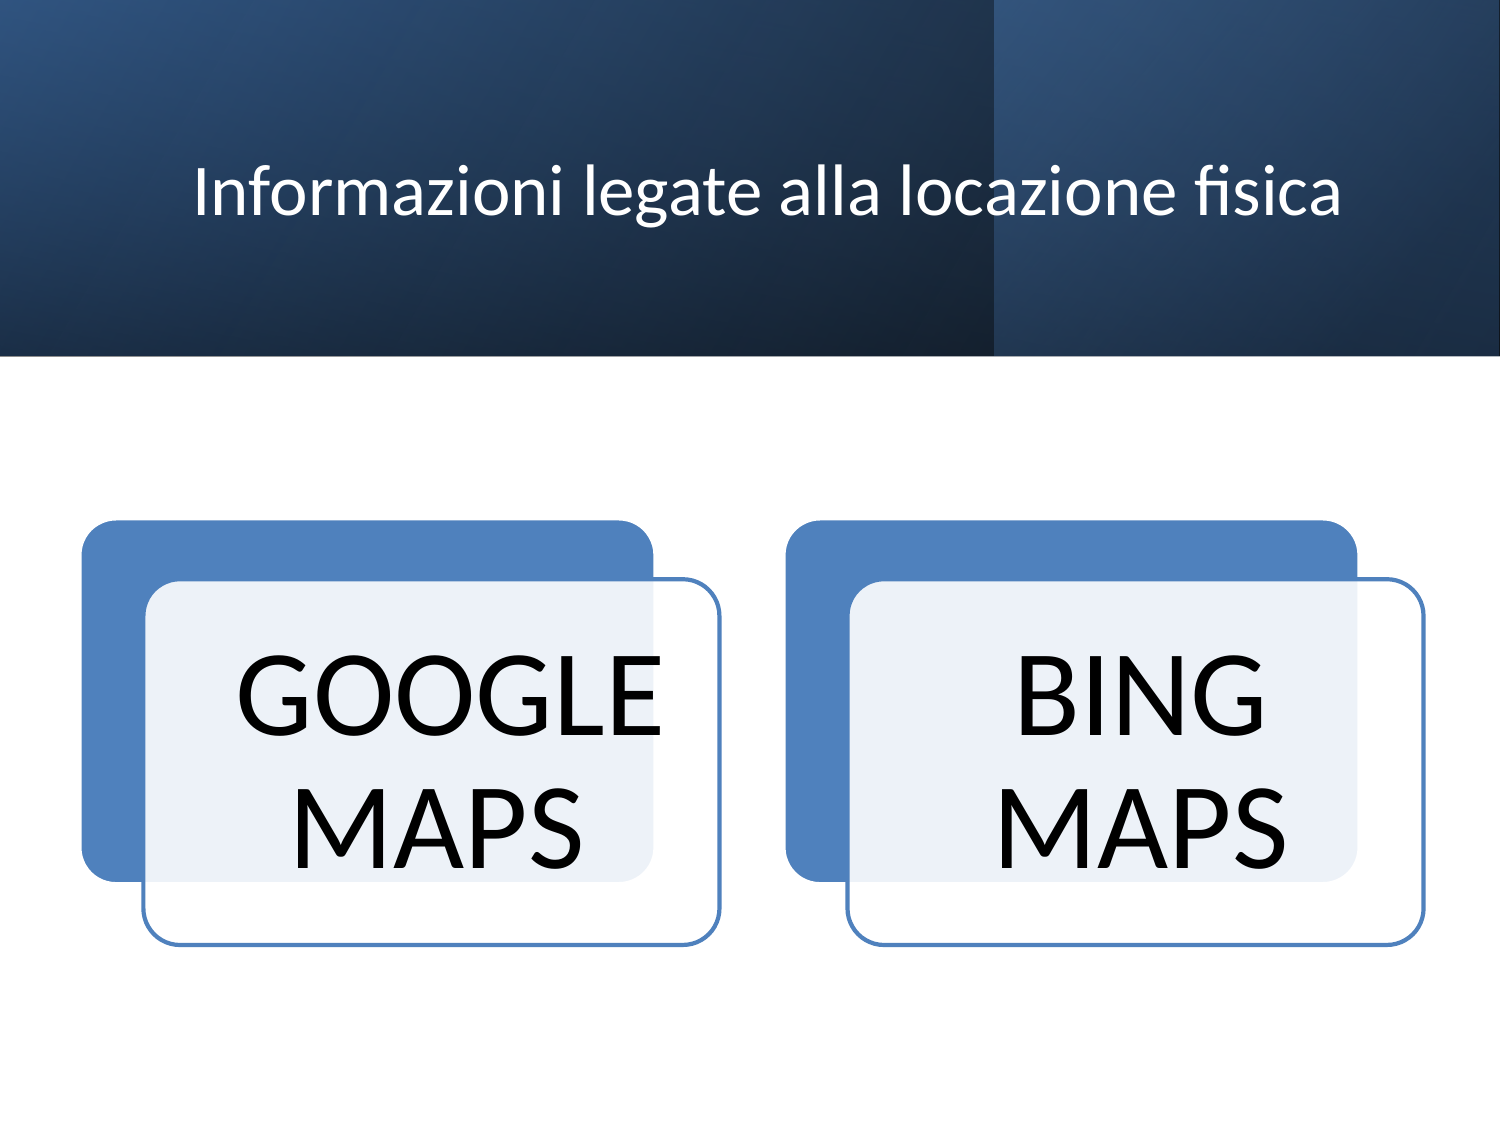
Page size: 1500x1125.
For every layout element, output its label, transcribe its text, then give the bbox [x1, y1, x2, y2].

text_box [0, 0, 1500, 358]
text_box [0, 358, 1500, 1125]
title Informazioni legate alla locazione fisica [170, 57, 1366, 316]
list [78, 428, 1424, 1035]
